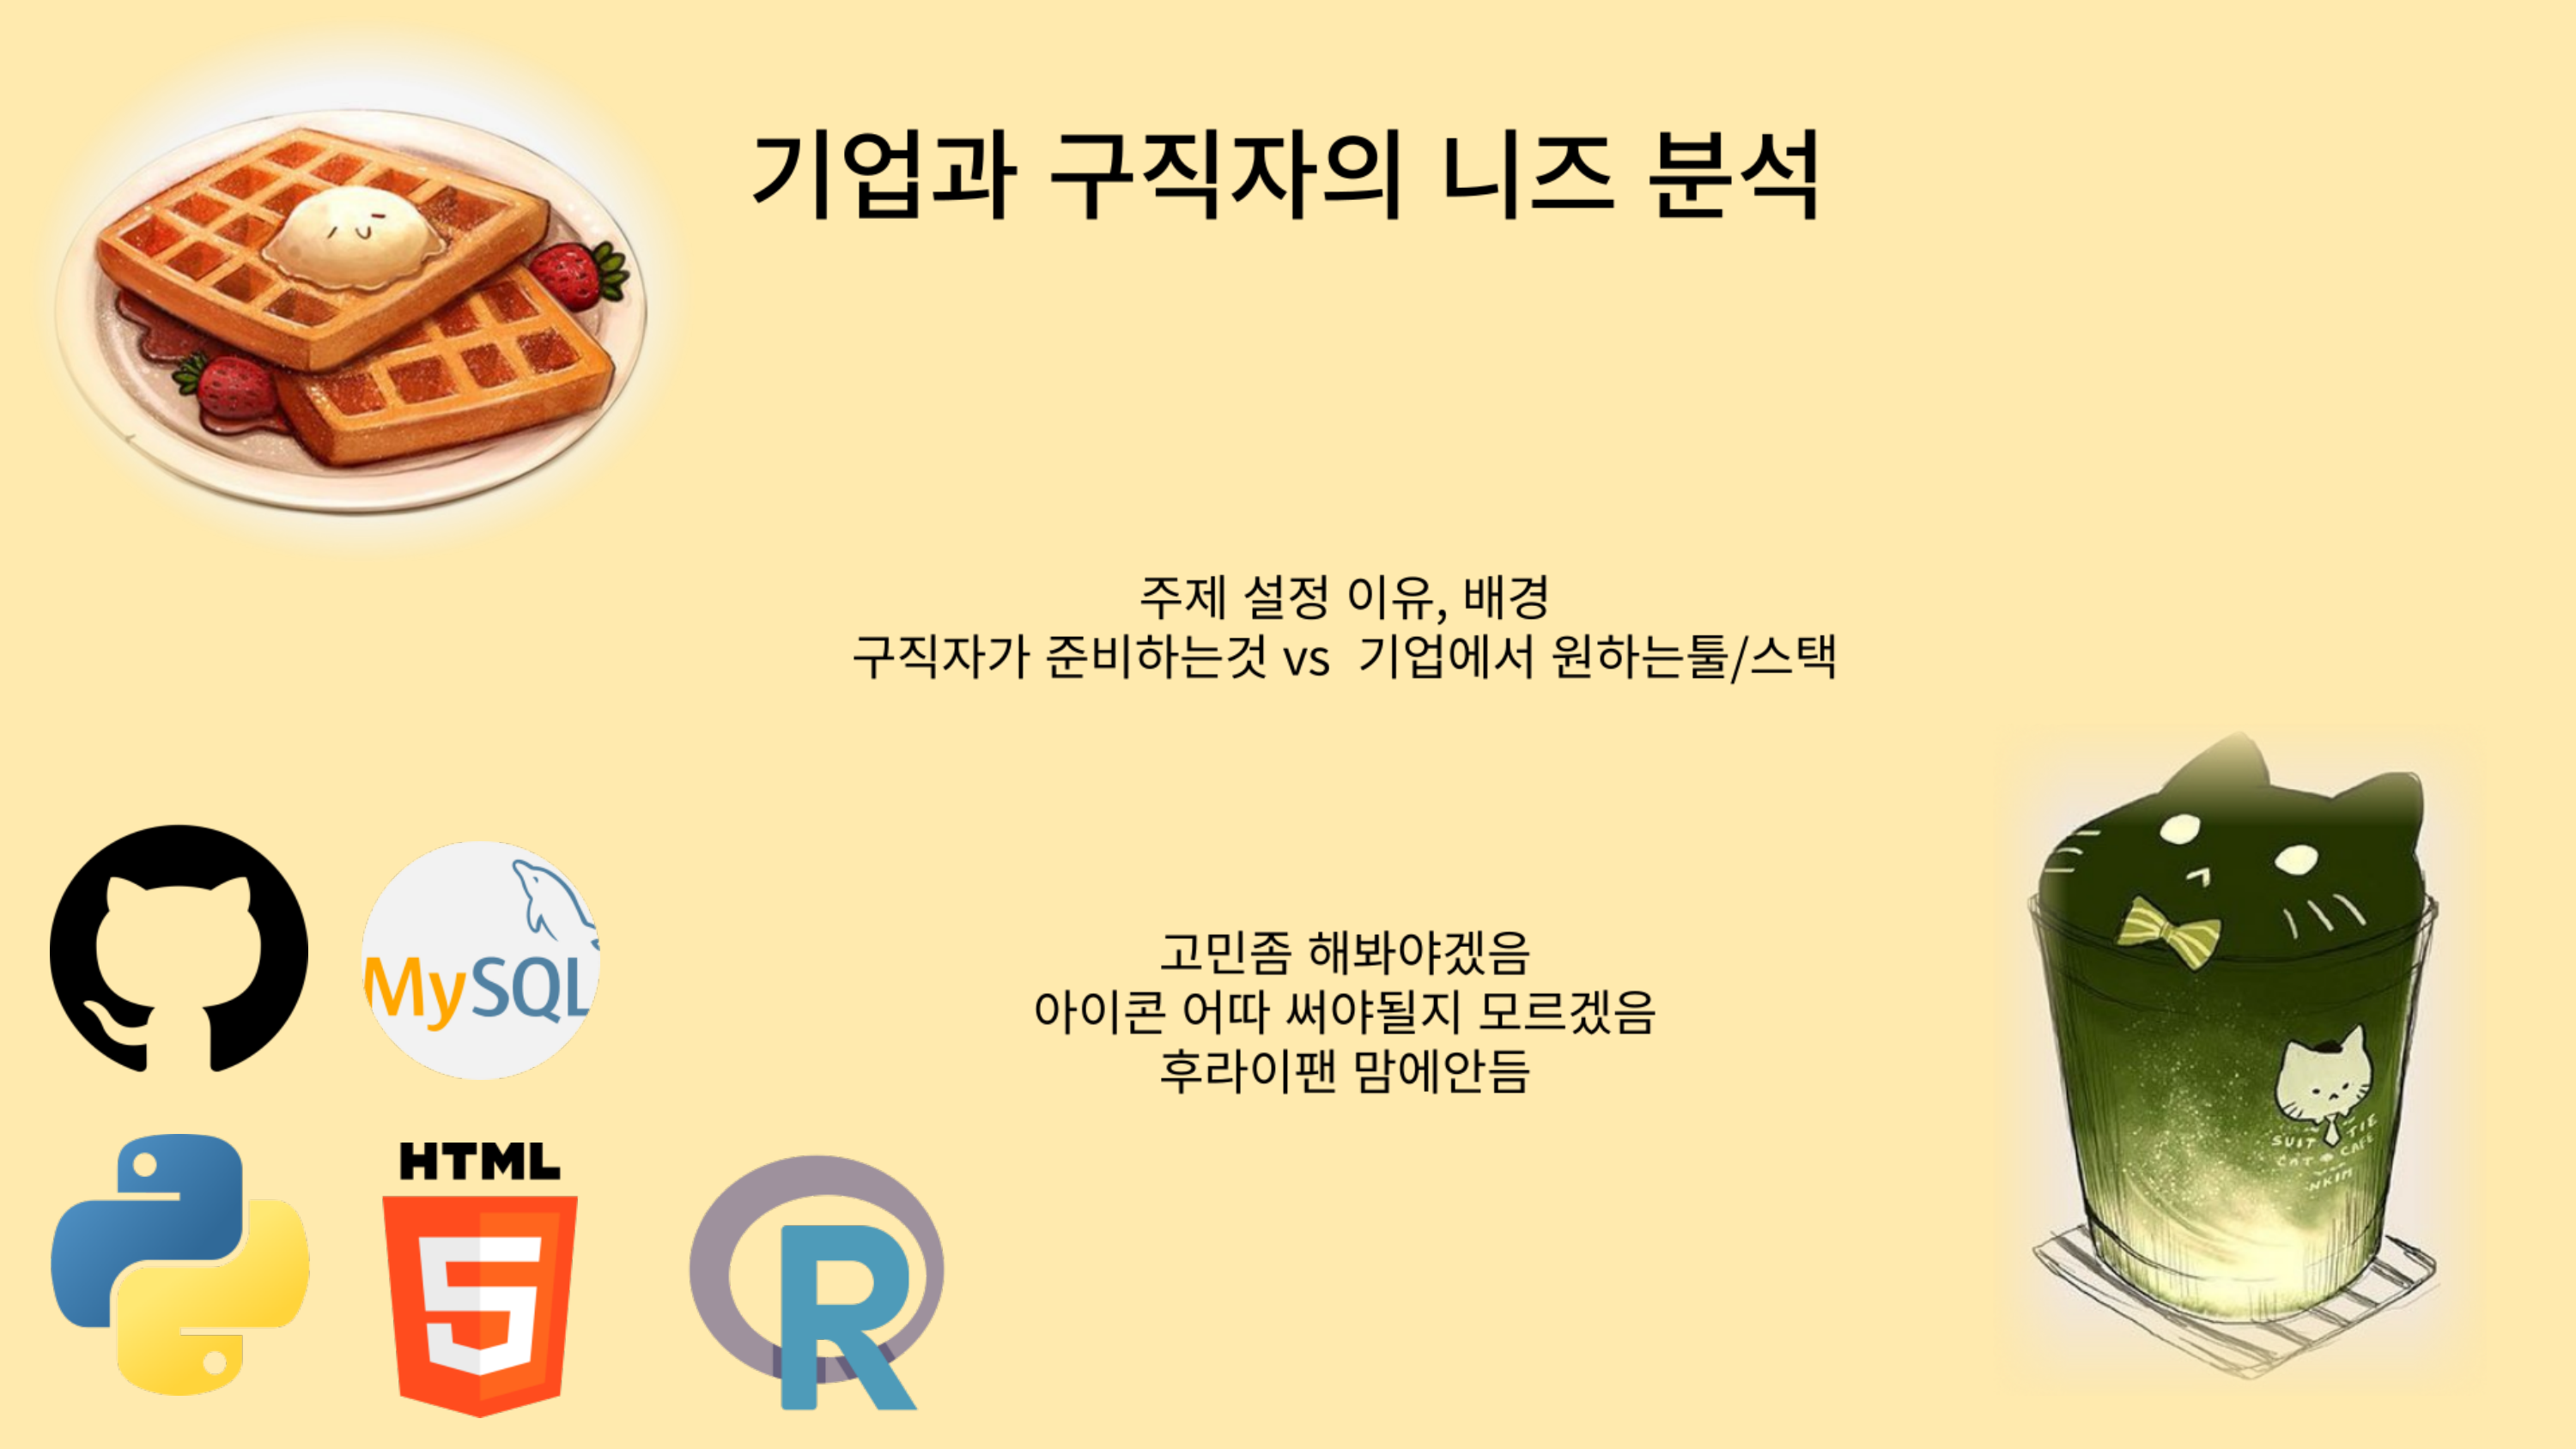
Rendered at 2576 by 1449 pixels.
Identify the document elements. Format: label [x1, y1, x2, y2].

picture [567, 88, 1863, 268]
text_box [1993, 724, 2487, 1396]
text_box [28, 15, 695, 562]
text_box [50, 819, 308, 1078]
text_box [50, 1134, 311, 1396]
text_box [676, 1143, 957, 1423]
picture [841, 554, 1858, 1117]
text_box [343, 1143, 618, 1418]
text_box [361, 841, 600, 1081]
